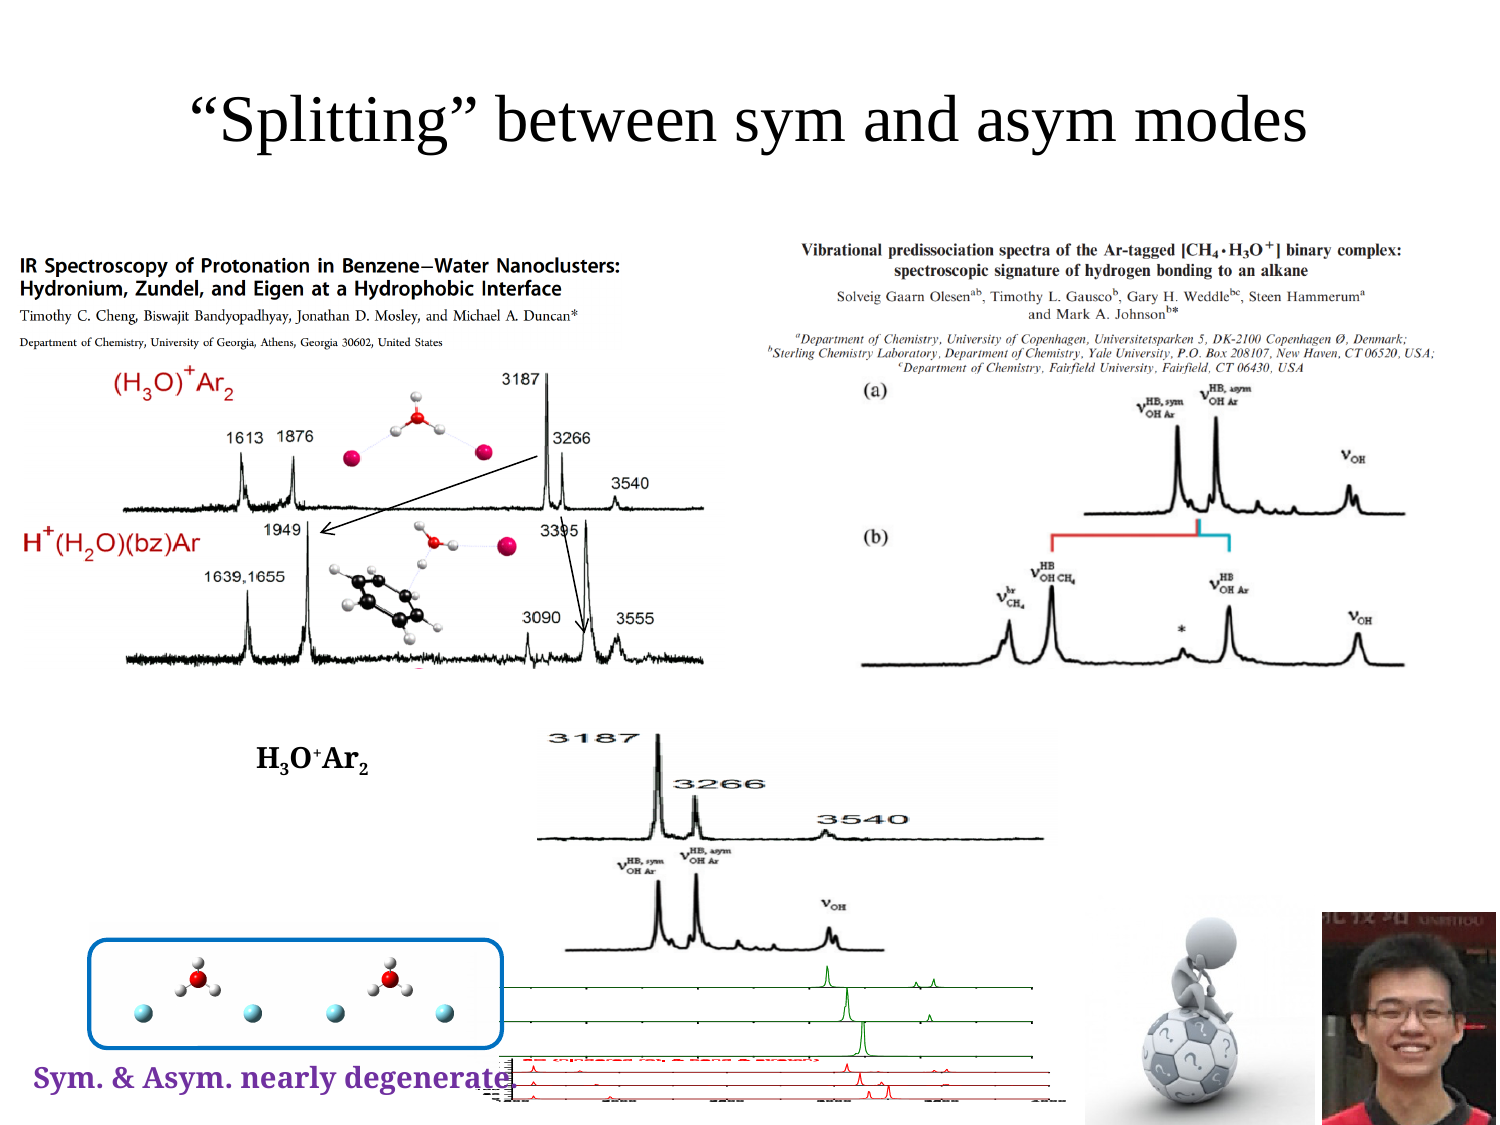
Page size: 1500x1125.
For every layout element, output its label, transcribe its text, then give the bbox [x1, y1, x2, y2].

title “Splitting” between sym and asym modes [0, 20, 1500, 209]
picture [855, 376, 1408, 670]
picture [17, 253, 623, 351]
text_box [560, 516, 585, 634]
picture [89, 727, 1070, 1103]
picture [15, 364, 731, 669]
picture [764, 239, 1436, 374]
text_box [319, 455, 538, 534]
picture [1321, 912, 1496, 1125]
picture [1085, 895, 1315, 1125]
text_box H3O+Ar2 [241, 732, 407, 787]
text_box Sym. & Asym. nearly degenerate. [18, 1051, 465, 1102]
